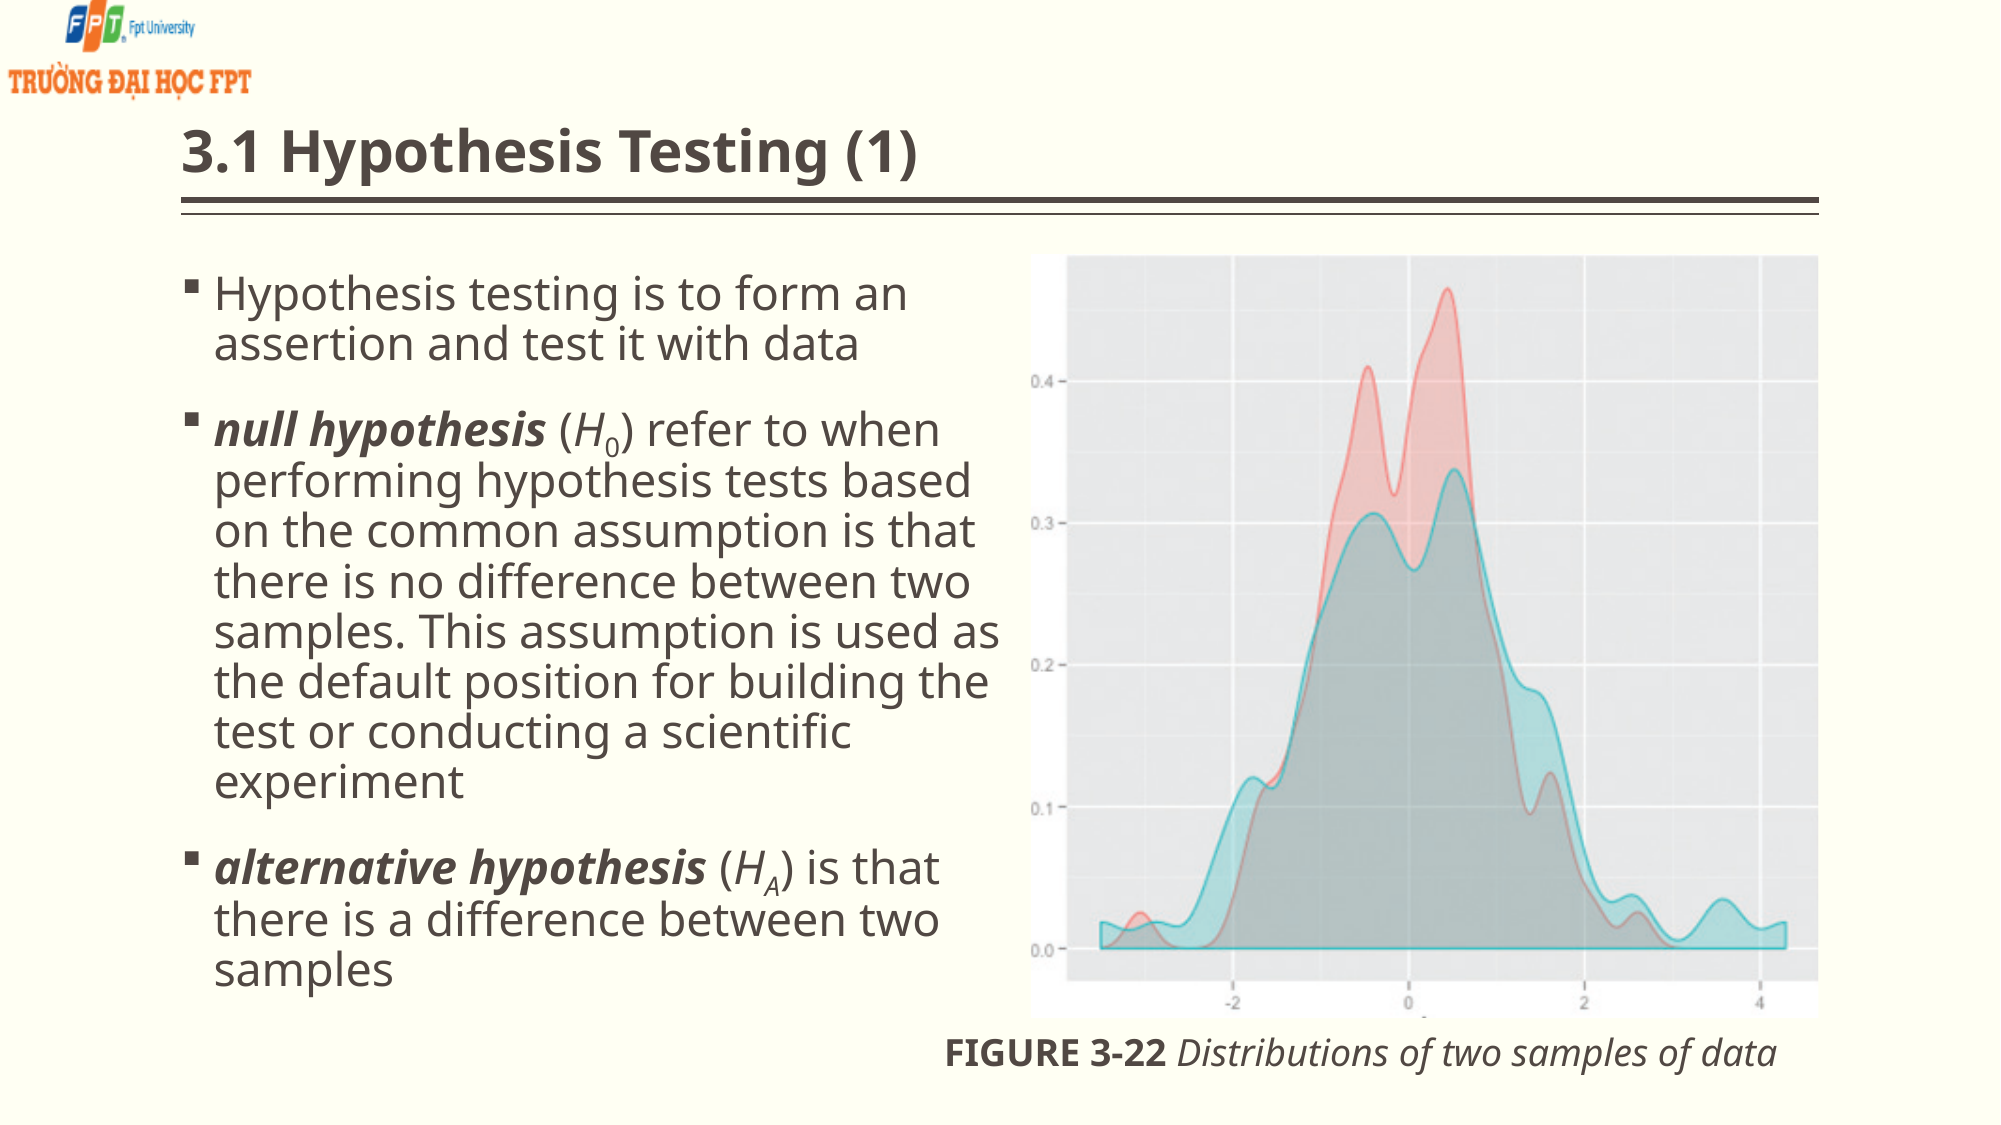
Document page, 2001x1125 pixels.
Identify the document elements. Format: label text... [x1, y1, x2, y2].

text_box FIGURE 3-22 Distributions of two samples of data [929, 1021, 1794, 1082]
picture [0, 0, 272, 114]
title 3.1 Hypothesis Testing (1) [181, 12, 1819, 193]
picture [1030, 254, 1819, 1018]
list Hypothesis testing is to form an assertion and test it with data null hypothesis (H0) refer to when performing hypothesis tests based on the common assumption is that there is no difference between two samples. This assumption is used as the default position for building the test or conducting a scientific experiment alternative hypothesis (HA) is that there is a difference between two samples [181, 262, 1025, 1013]
